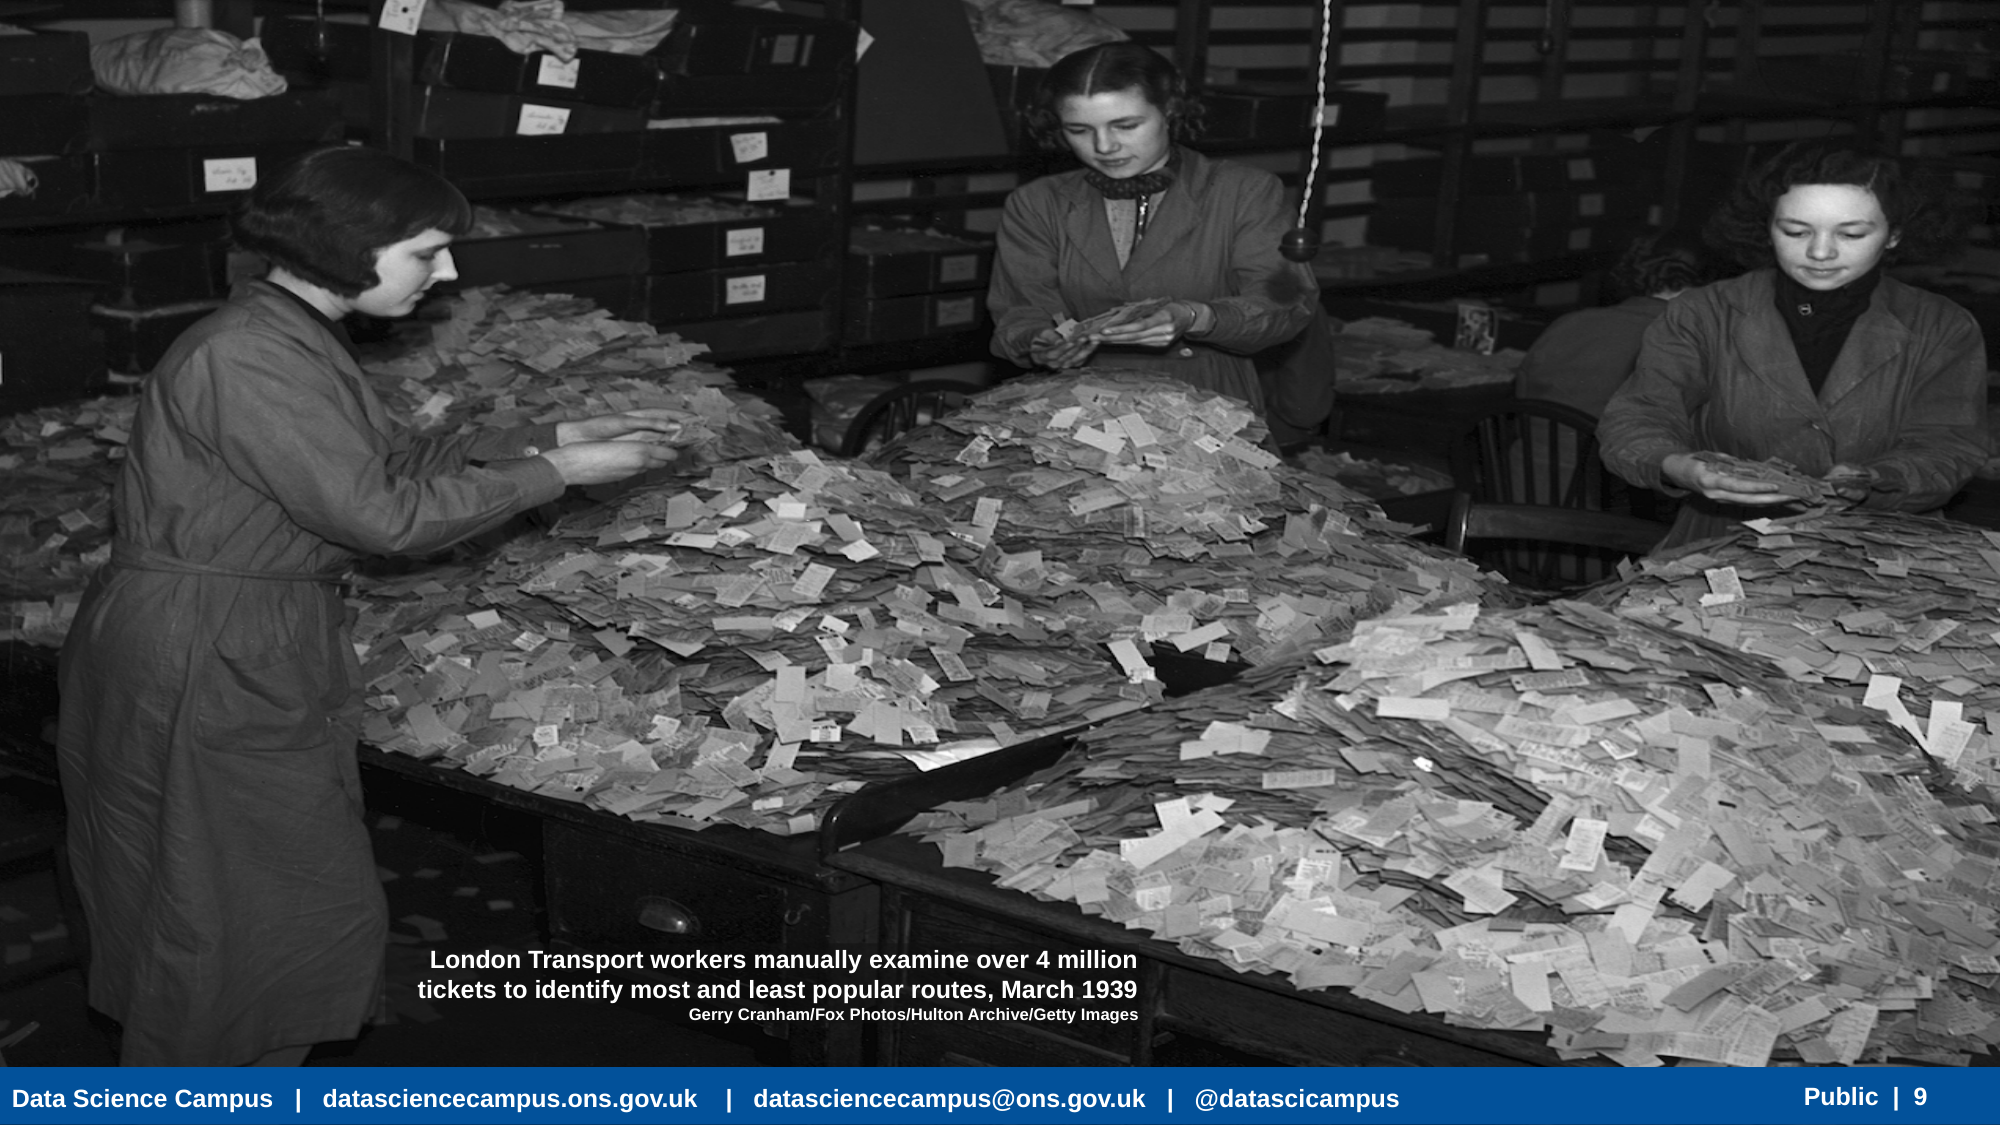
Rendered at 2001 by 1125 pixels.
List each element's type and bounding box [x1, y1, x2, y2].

text_box [0, 1066, 2000, 1125]
picture [0, 0, 2000, 1066]
